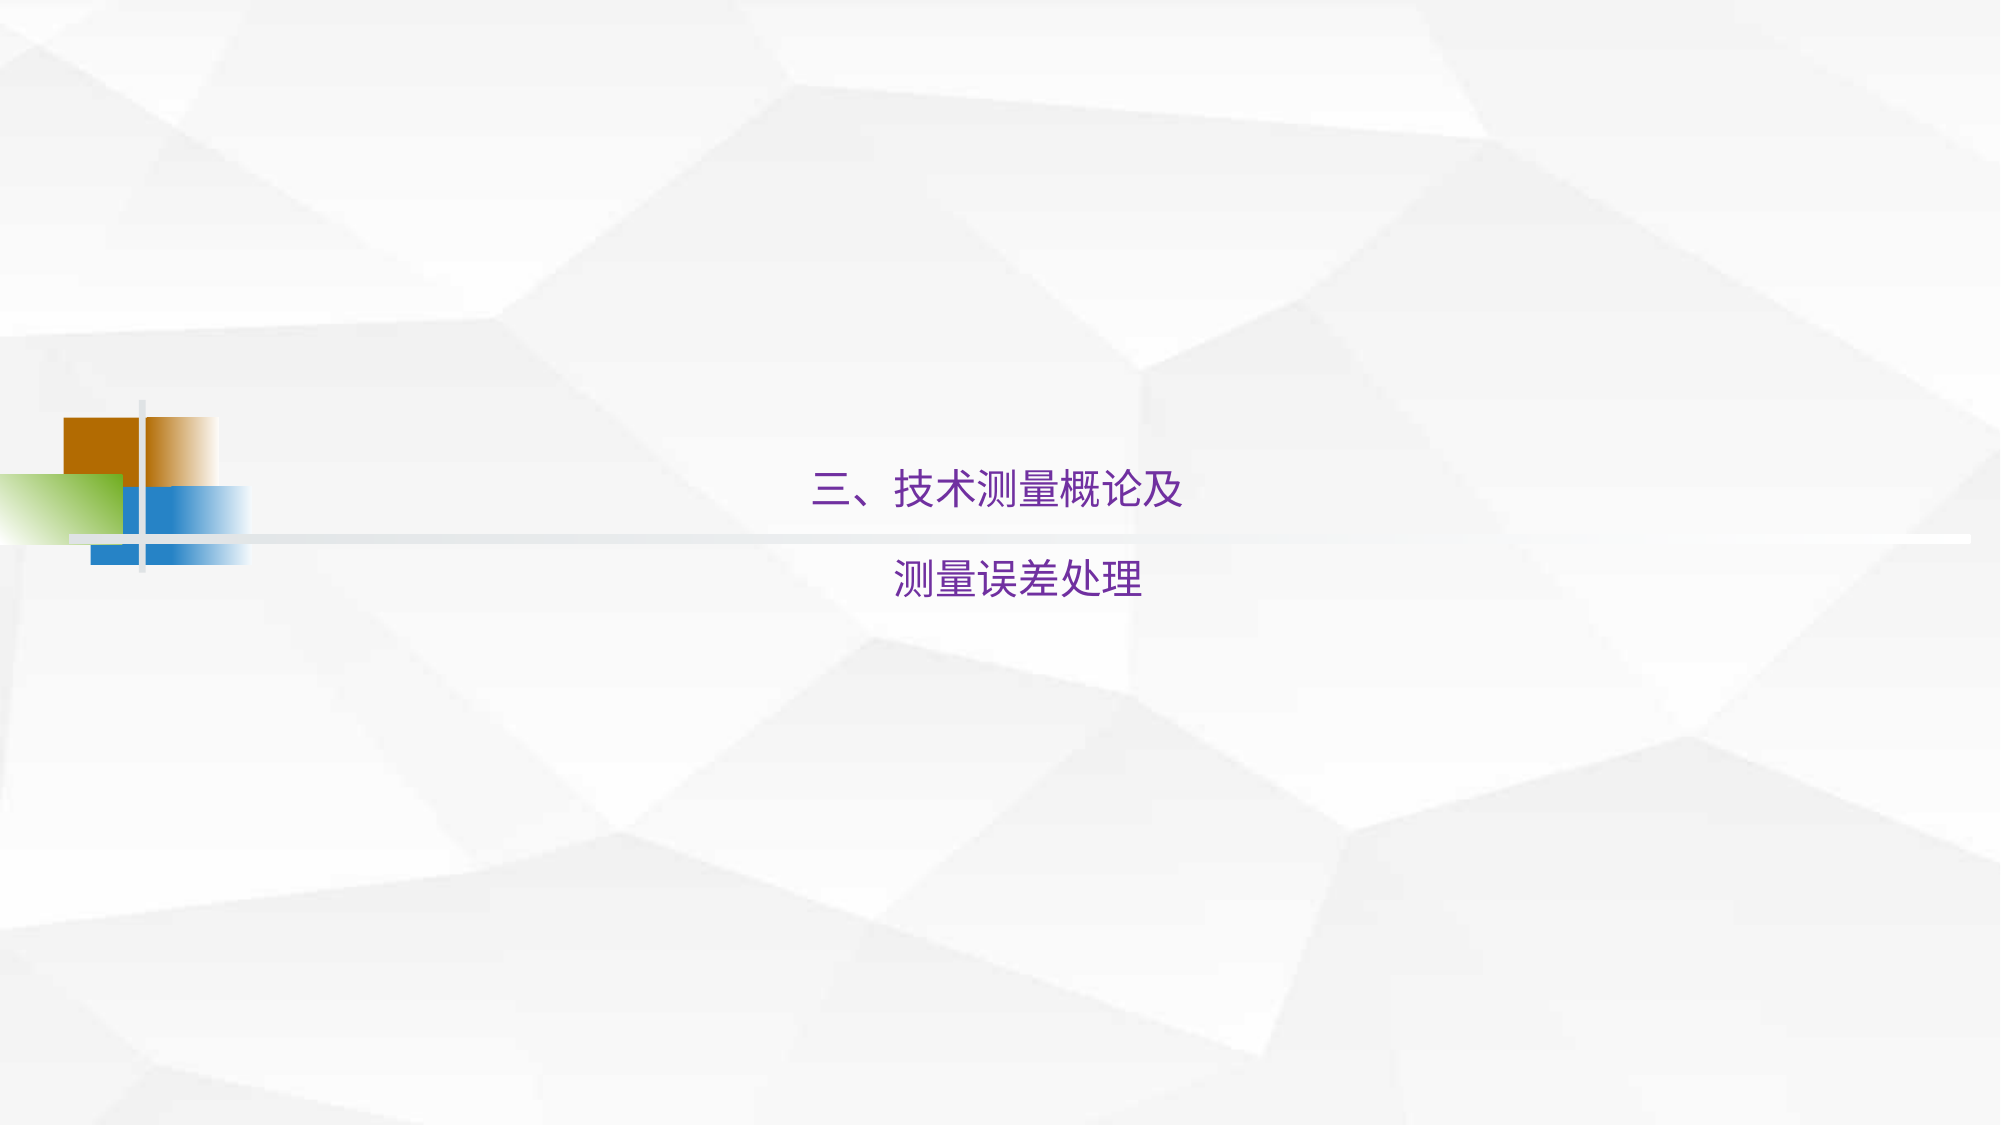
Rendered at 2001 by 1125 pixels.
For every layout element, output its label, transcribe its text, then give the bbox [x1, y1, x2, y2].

title 三、技术测量概论及 测量误差处理 [483, 416, 1517, 617]
picture [0, 0, 2001, 1125]
